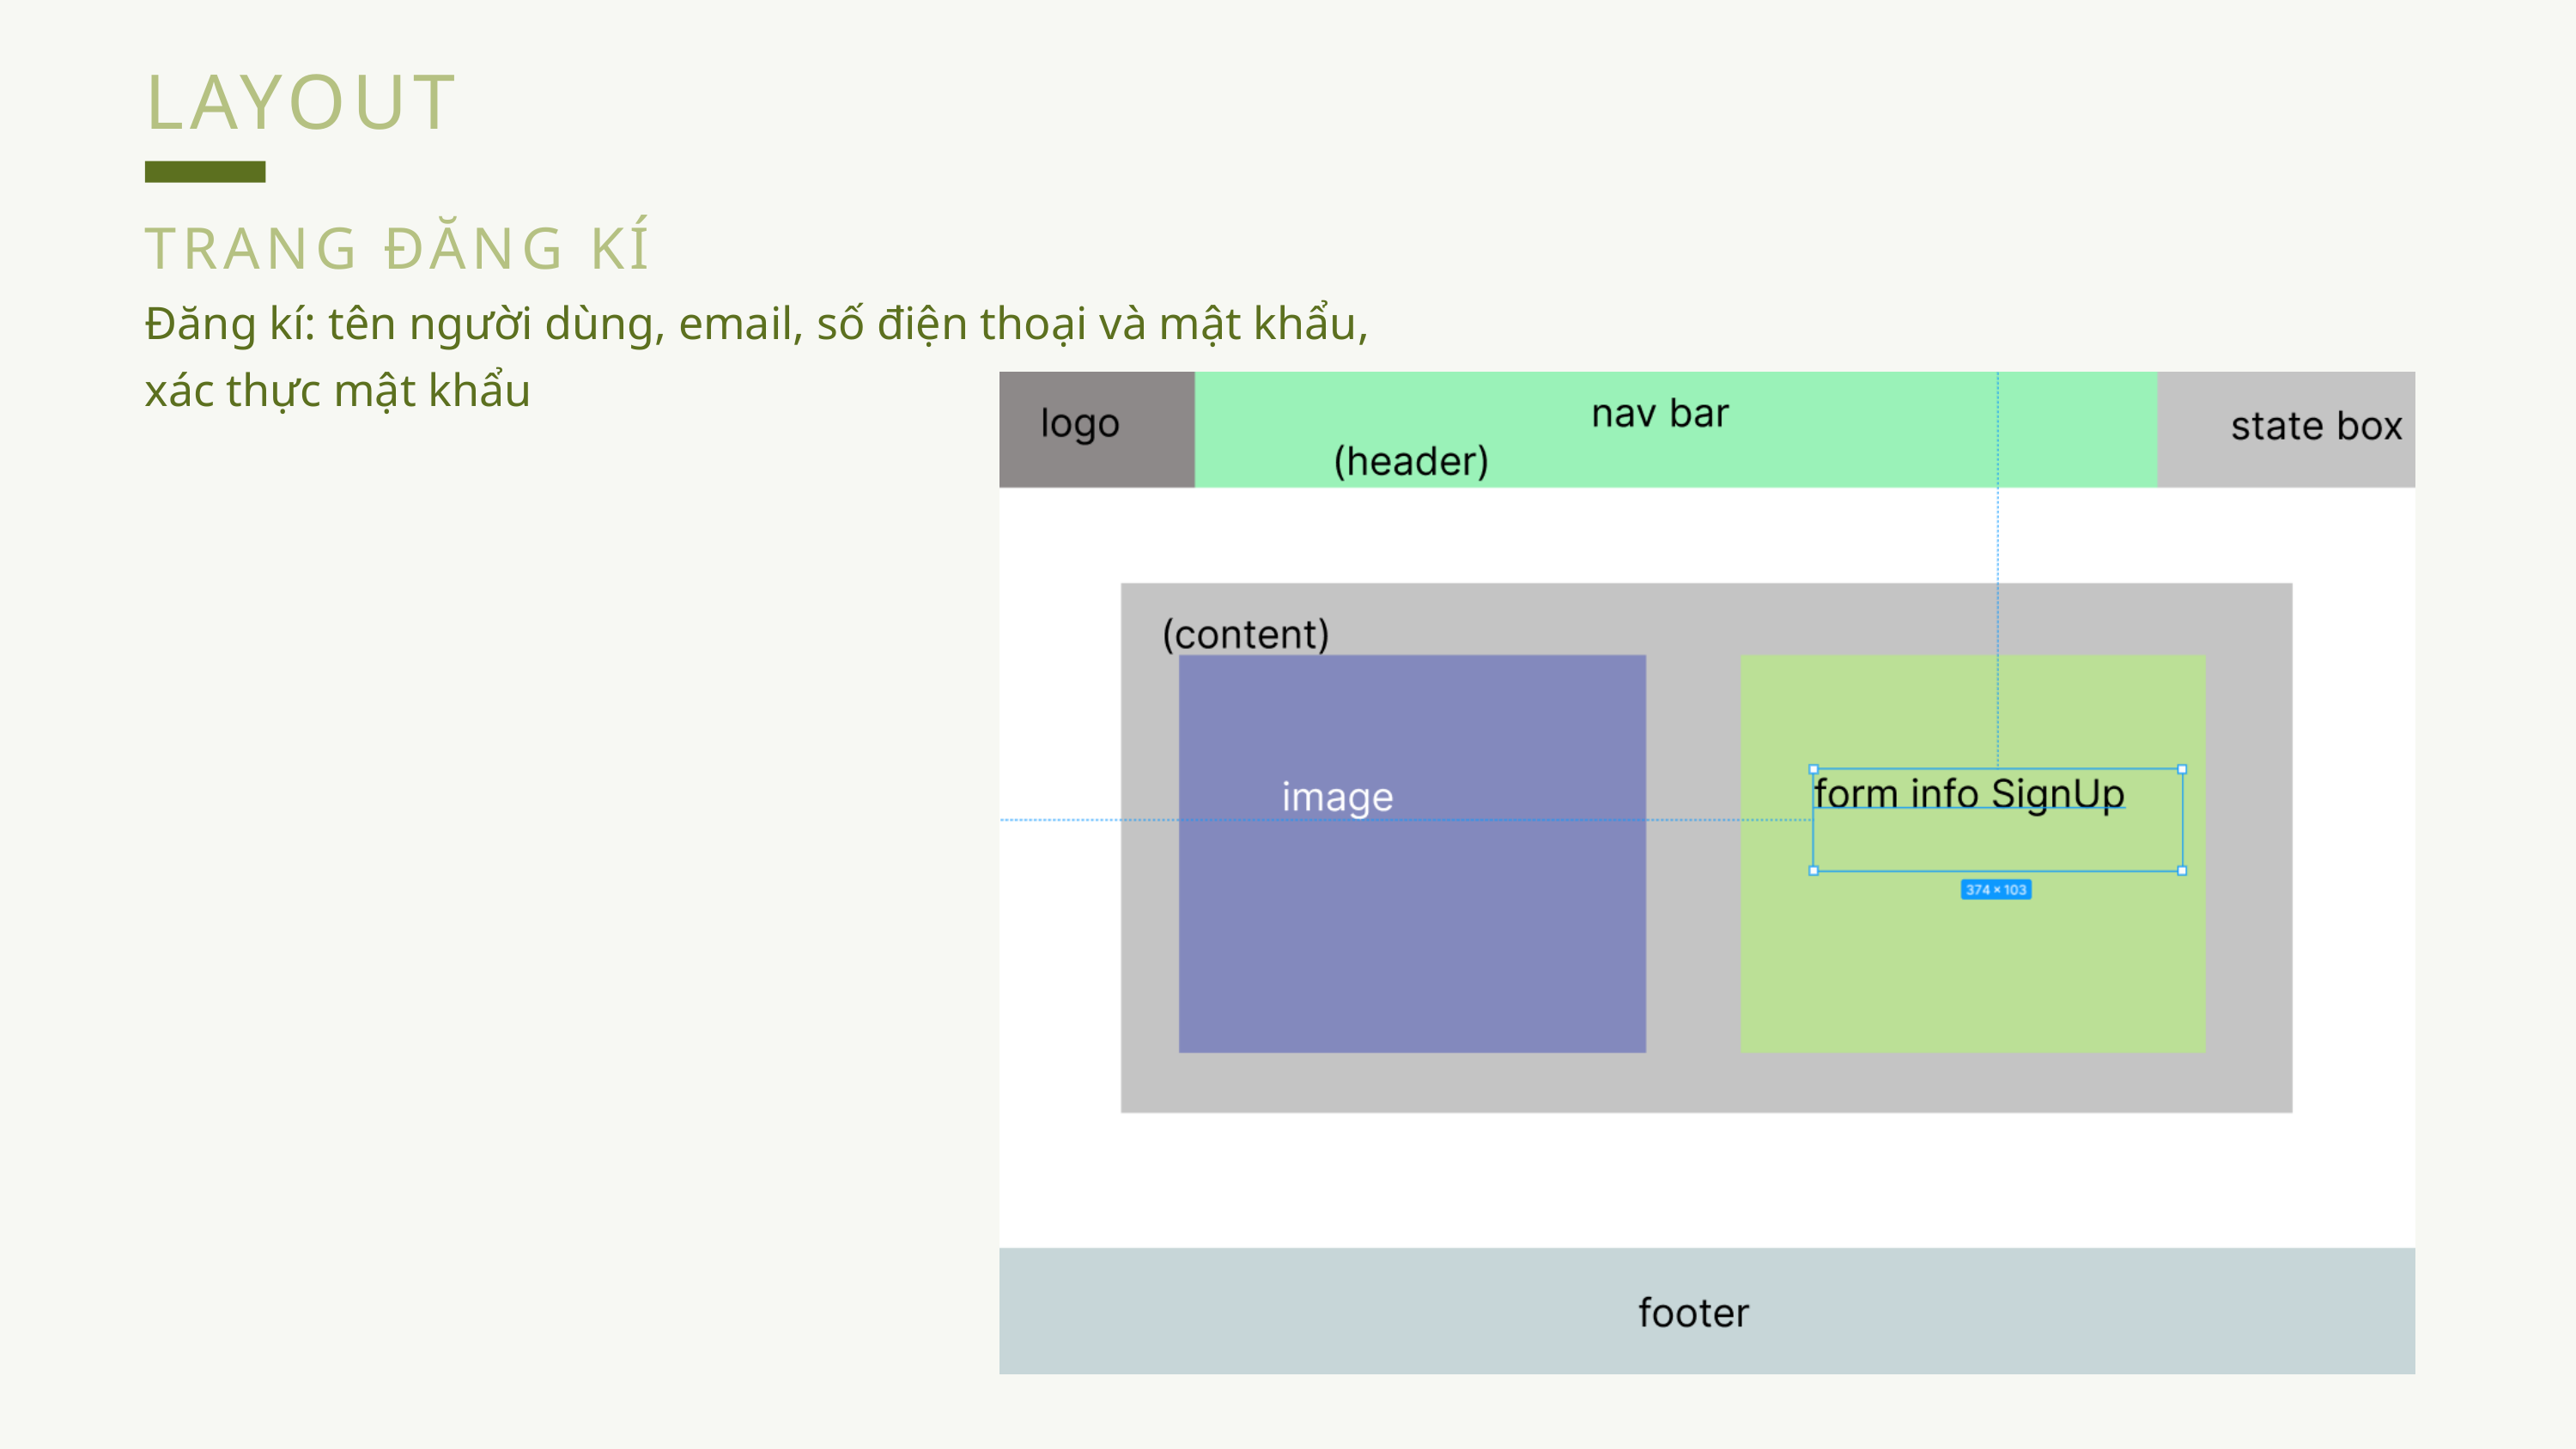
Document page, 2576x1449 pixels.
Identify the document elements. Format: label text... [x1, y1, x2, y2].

text_box [144, 161, 266, 183]
text_box TRANG ĐĂNG KÍ [144, 212, 1259, 281]
text_box LAYOUT [144, 53, 1259, 145]
picture [999, 372, 2415, 1375]
text_box Đăng kí: tên người dùng, email, số điện thoại và mật khẩu, xác thực mật khẩu [144, 281, 1374, 415]
